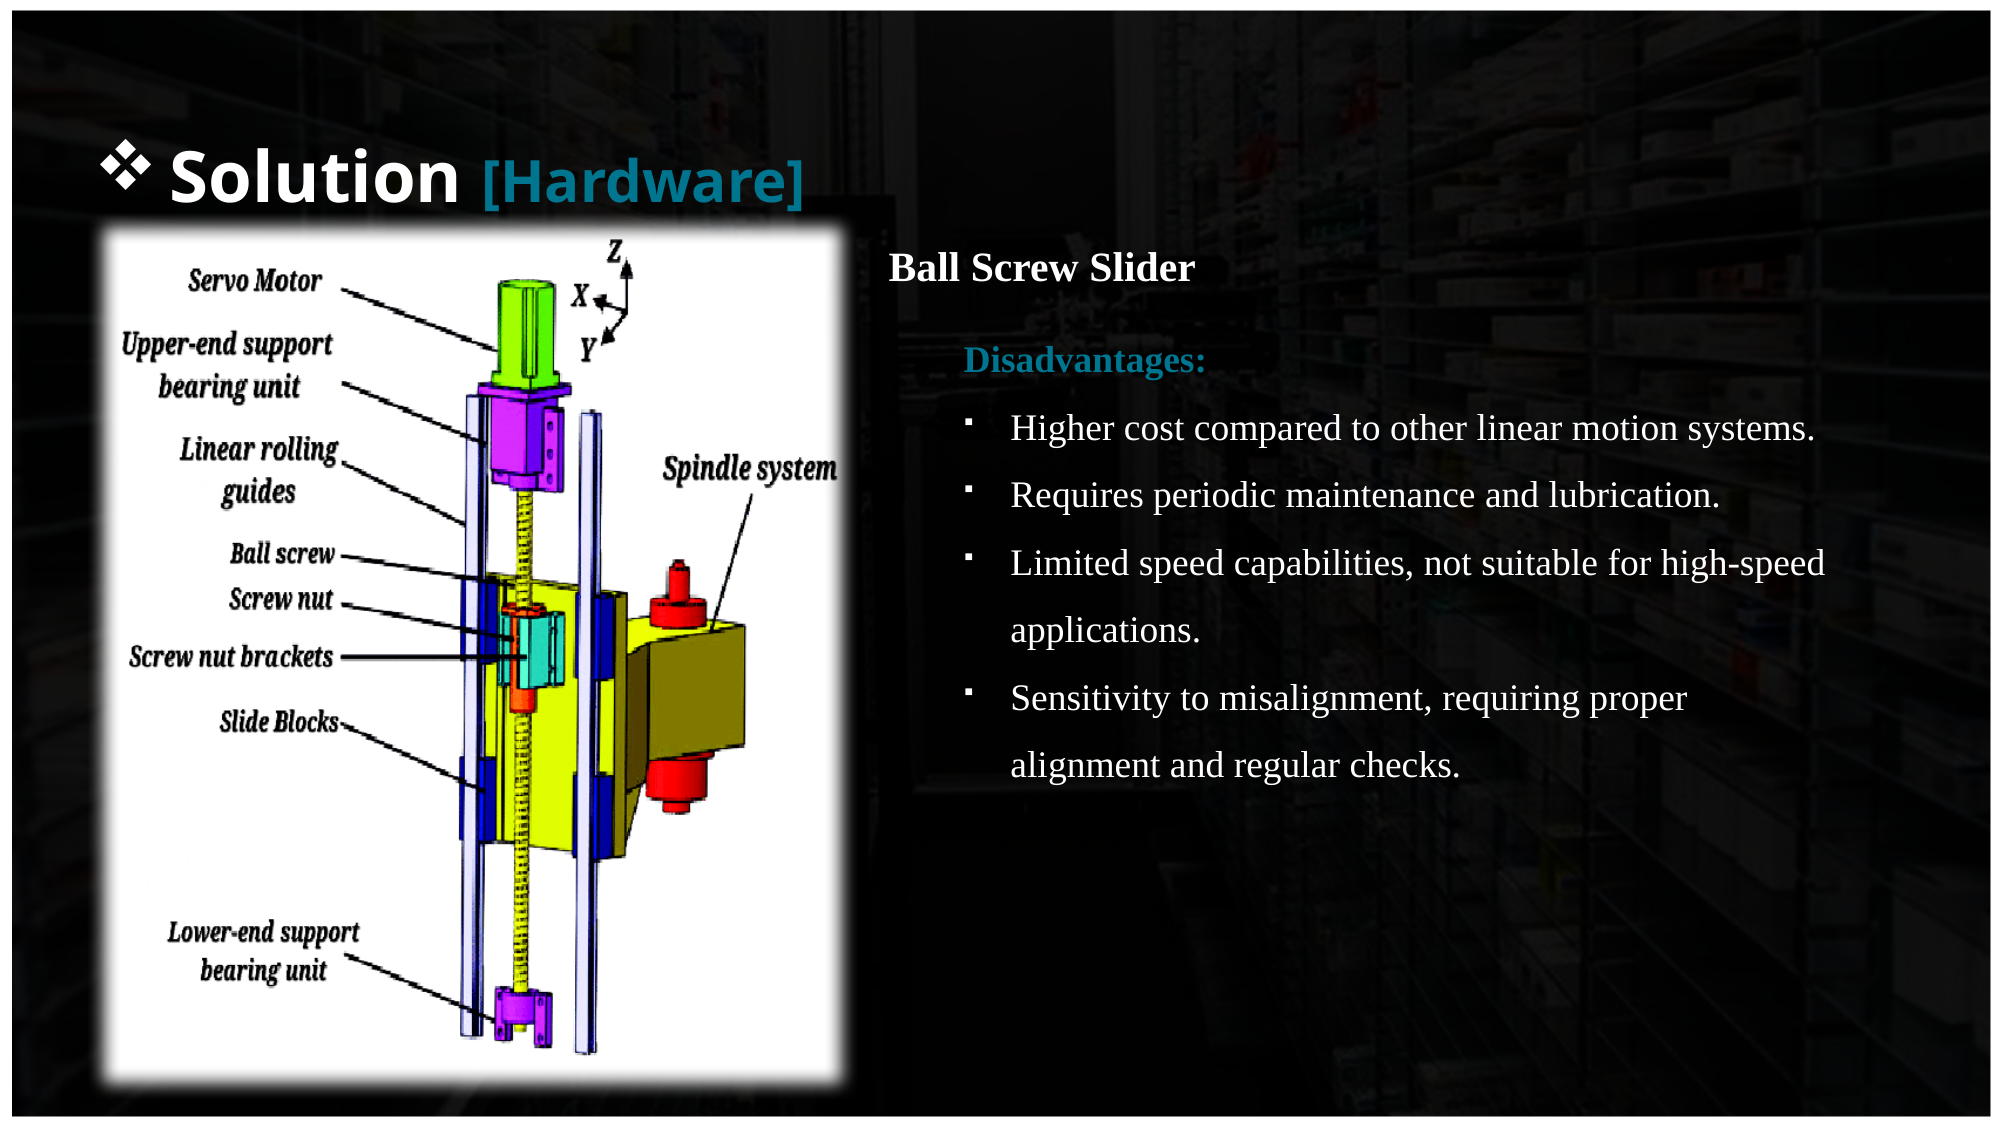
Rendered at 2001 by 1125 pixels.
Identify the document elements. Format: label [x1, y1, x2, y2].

list [0, 0, 2000, 1125]
picture [86, 210, 858, 1101]
